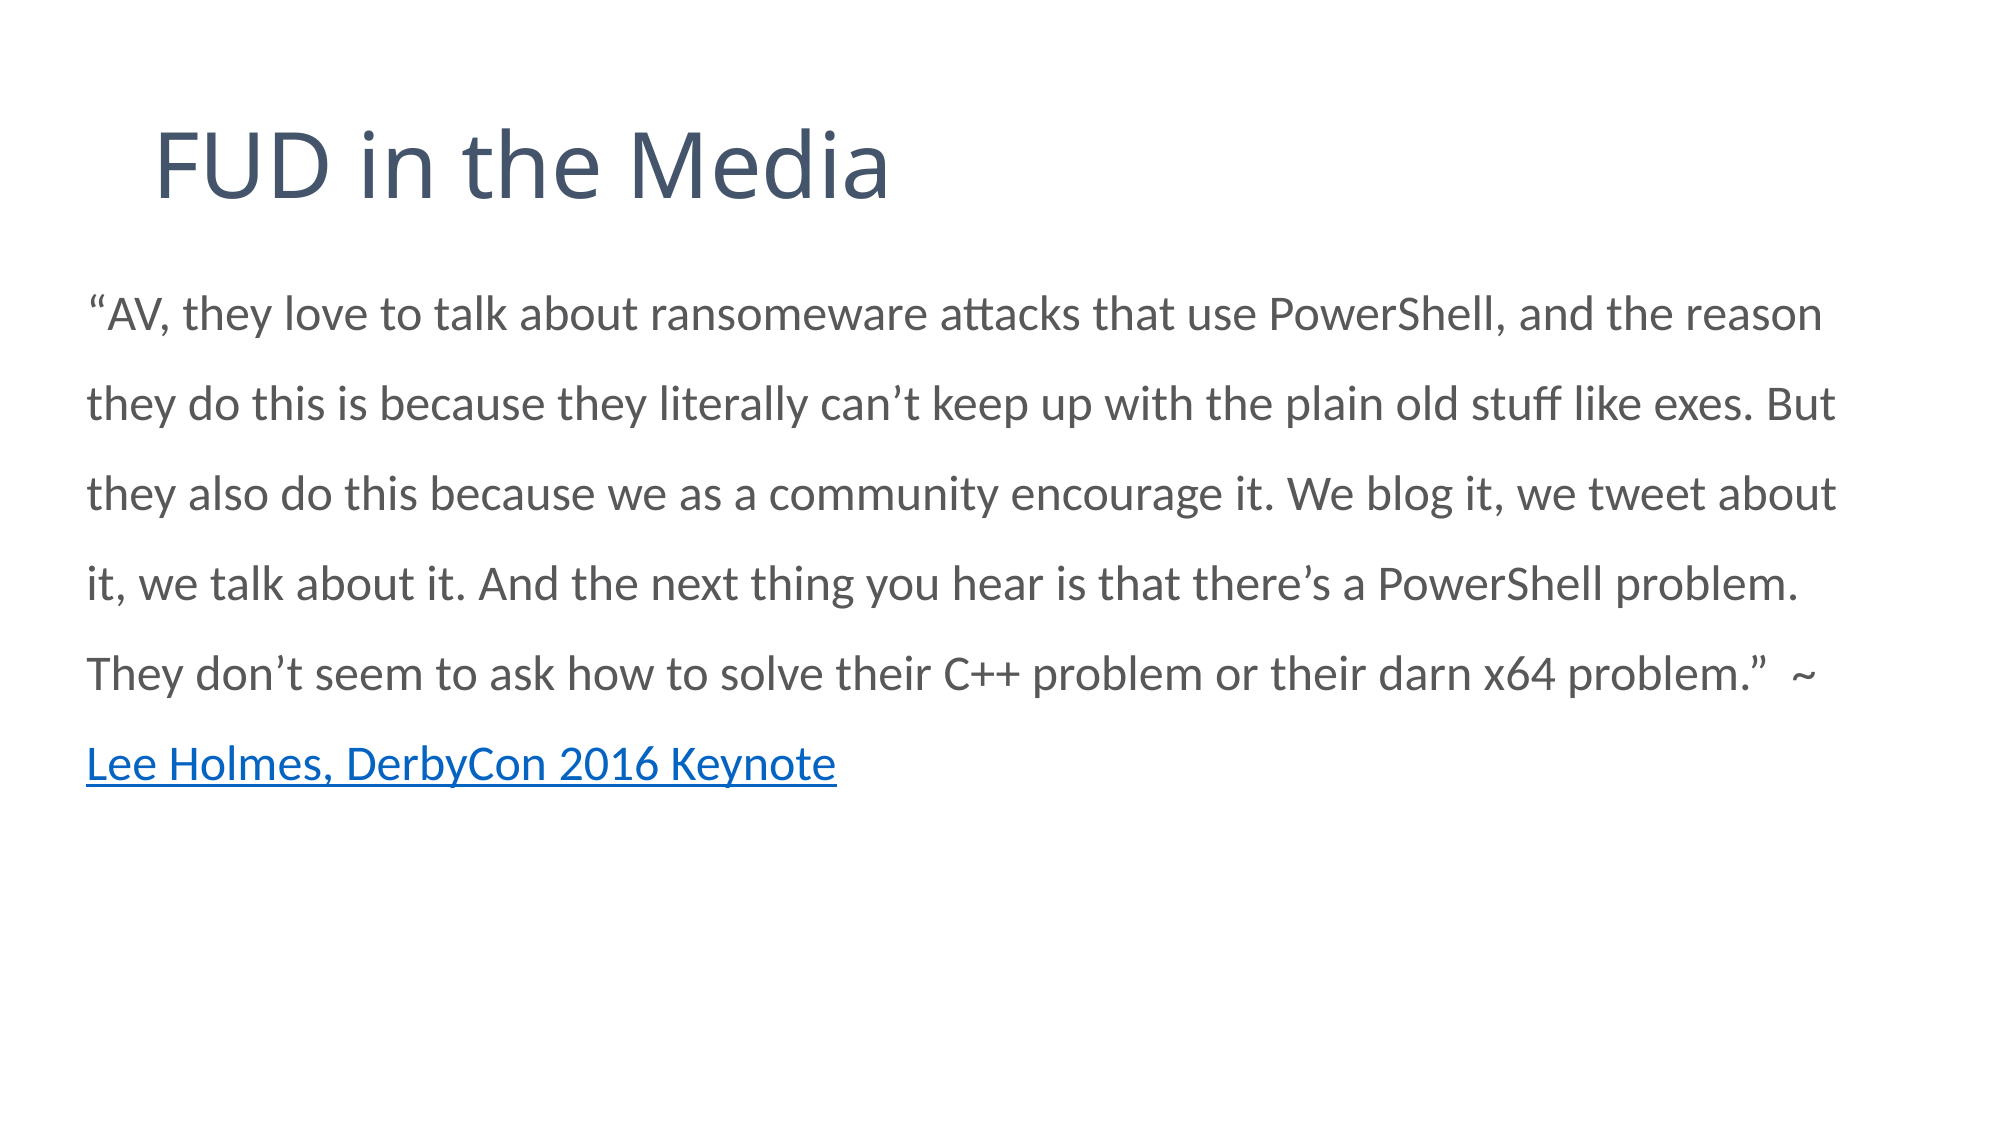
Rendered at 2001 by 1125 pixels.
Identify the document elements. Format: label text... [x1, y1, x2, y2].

list “AV, they love to talk about ransomeware attacks that use PowerShell, and the reason they do this is because they literally can’t keep up with the plain old stuff like exes. But they also do this because we as a community encourage it. We blog it, we tweet about it, we talk about it. And the next thing you hear is that there’s a PowerShell problem. They don’t seem to ask how to solve their C++ problem or their darn x64 problem.” ~ Lee Holmes, DerbyCon 2016 Keynote [71, 243, 1875, 958]
title FUD in the Media [137, 59, 1863, 243]
